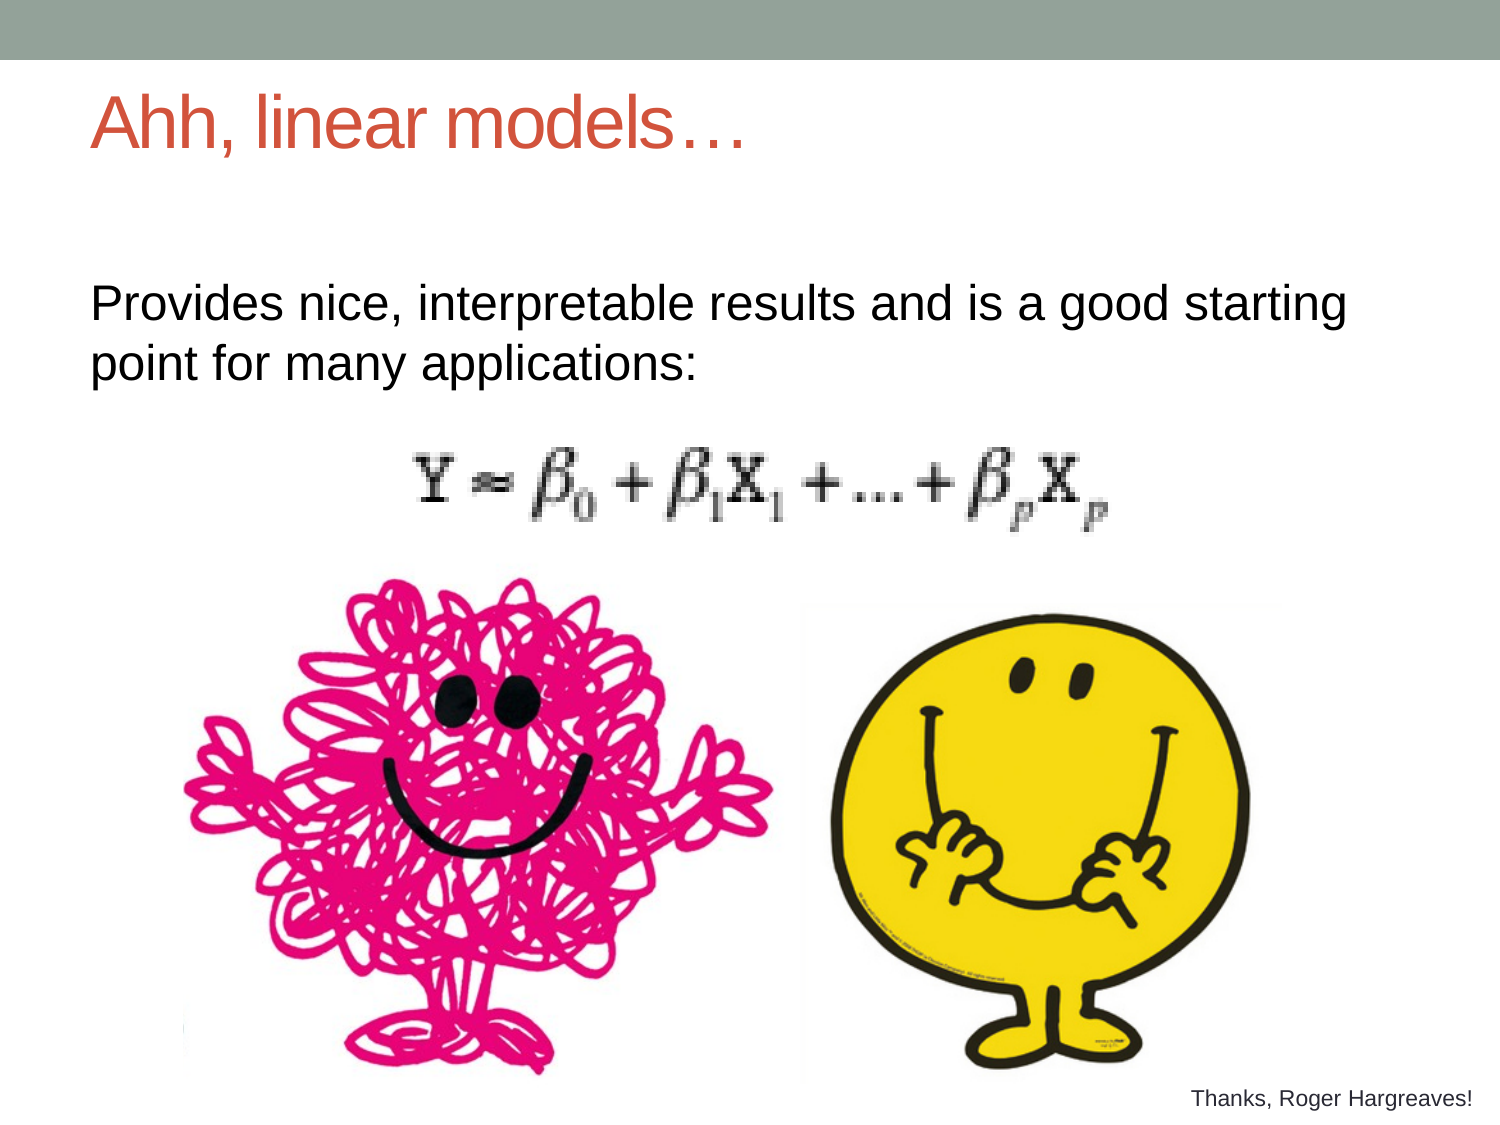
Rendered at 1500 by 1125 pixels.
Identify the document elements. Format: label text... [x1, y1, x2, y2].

picture [182, 557, 788, 1100]
text_box Thanks, Roger Hargreaves! [1289, 1075, 1489, 1119]
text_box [402, 427, 1114, 538]
list Provides nice, interpretable results and is a good starting point for many applications: [75, 262, 1425, 1063]
picture [799, 562, 1282, 1125]
title Ahh, linear models… [75, 37, 1425, 200]
